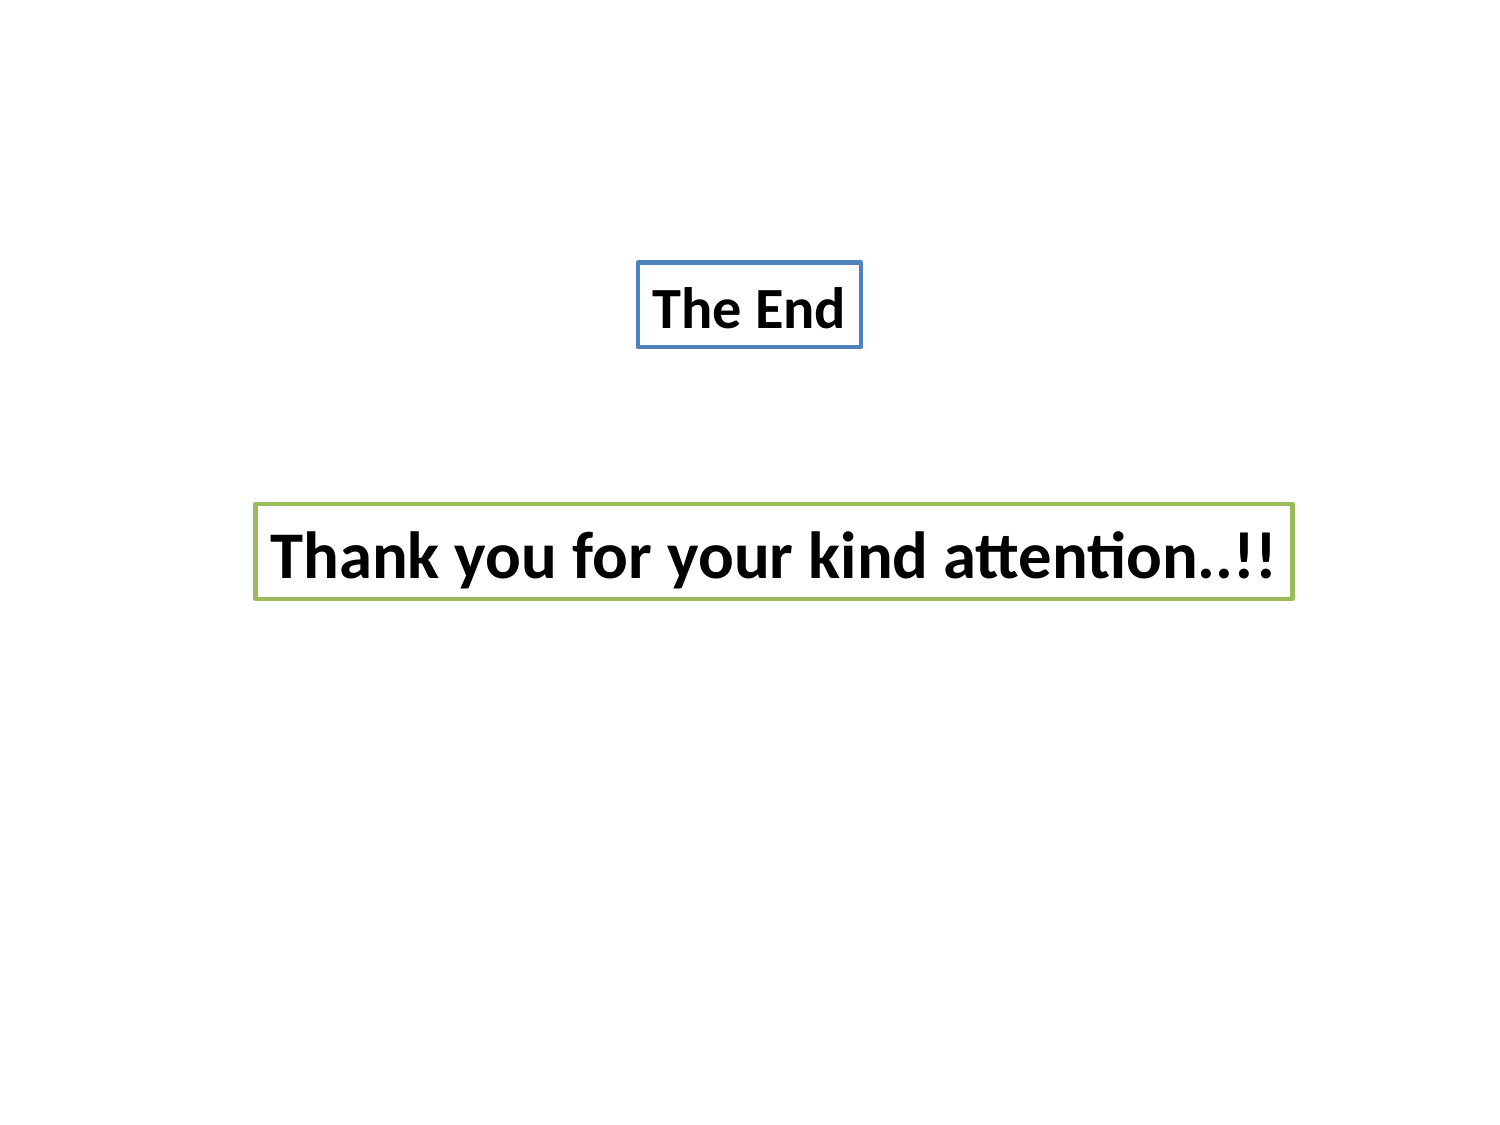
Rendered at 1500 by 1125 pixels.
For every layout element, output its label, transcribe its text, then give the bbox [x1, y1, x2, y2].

text_box The End [636, 260, 863, 349]
text_box Thank you for your kind attention..!! [253, 502, 1295, 601]
